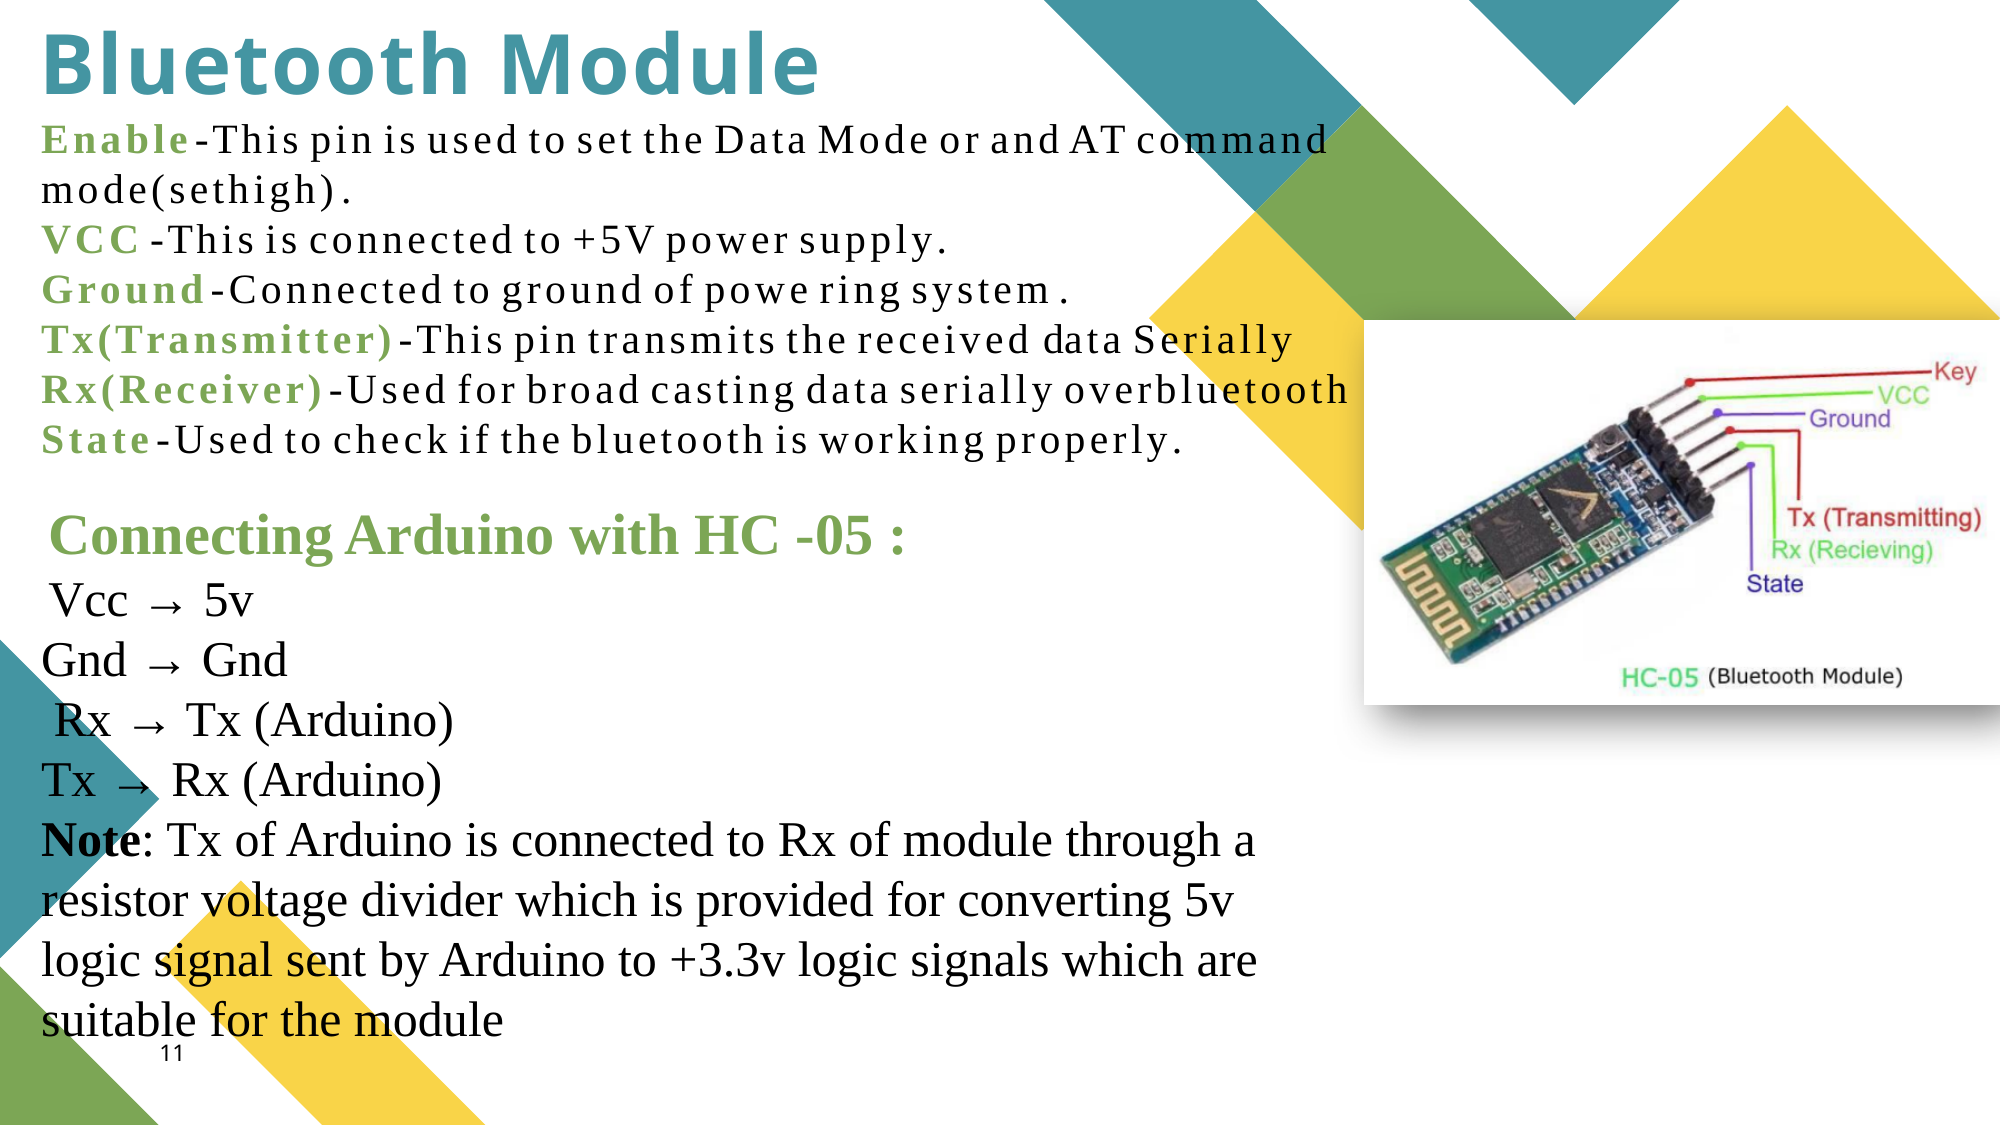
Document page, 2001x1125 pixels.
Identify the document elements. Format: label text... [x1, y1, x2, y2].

picture [1364, 320, 2000, 705]
text_box E n a b l e - T h i s p i n i s u s e d t o s e t t h e D a t a M o d e o r a n d A T c o m m a n d m o d e ( s e t h i g h ) . V C C - T h i s i s c o n n e c t e d t o + 5 V p o w e r s u p p l y . G r o u n d - C o n n e c t e d t o g r o u n d o f p o w e r i n g s y s t e m . T x ( T r a n s m i t t e r ) - T h i s p i n t r a n s m i t s t h e r e c e i v e d da t a S e r i a l l y R x ( R e c e i v e r ) - U s e d f o r b r o a d c a s t i n g d a t a s e r i a l l y o v e r b l u e t o o t h S t a t e - U s e d t o c h e c k i f t h e b l u e t o o t h i s w o r k i n g p r o p e r l y . Connecting Arduino with HC -05 : Vcc → 5v Gnd → Gnd Rx → Tx (Arduino) Tx → Rx (Arduino) Note: Tx of Arduino is connected to Rx of module through a resistor voltage divider which is provided for converting 5v logic signal sent by Arduino to +3.3v logic signals which are suitable for the module [25, 104, 1362, 1095]
title Bluetooth Module [39, 12, 824, 104]
